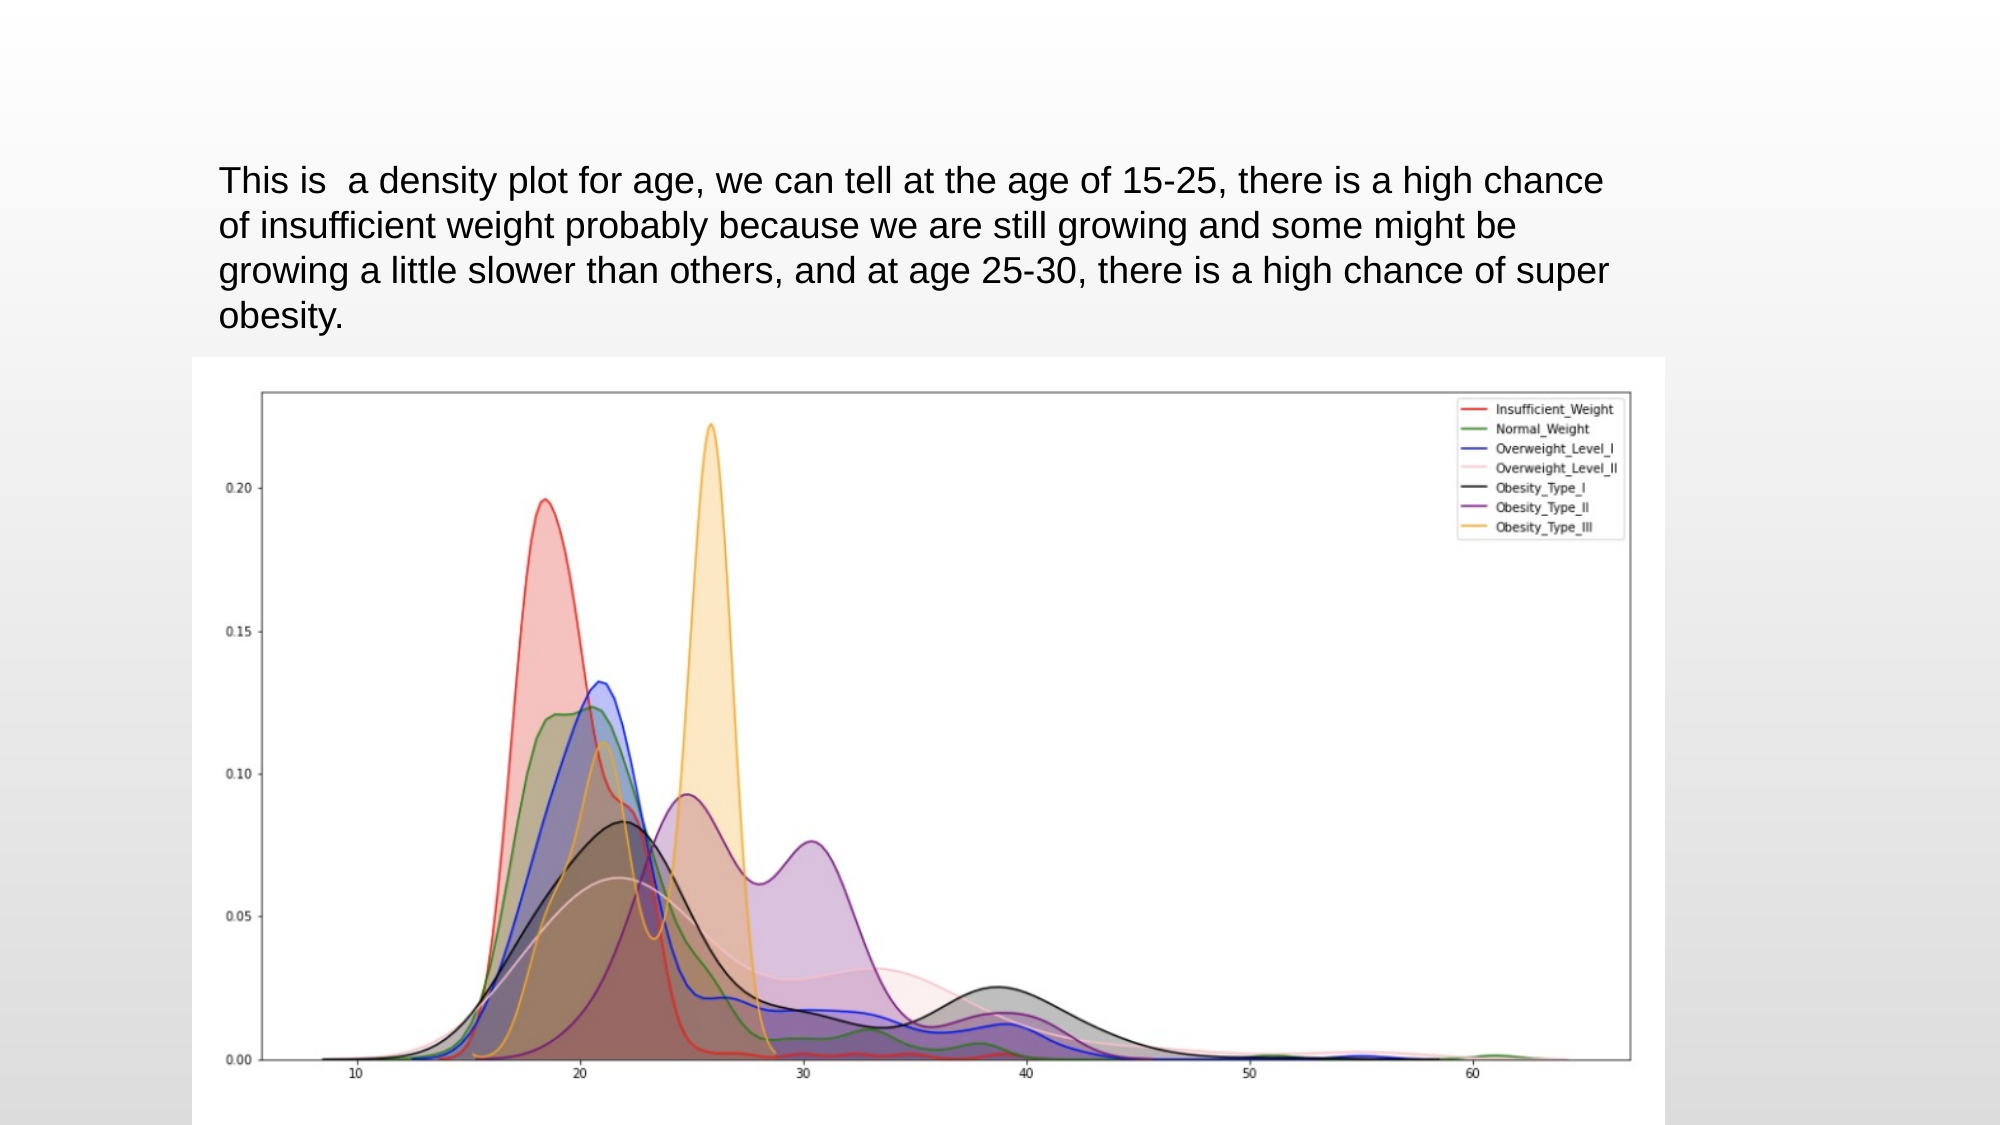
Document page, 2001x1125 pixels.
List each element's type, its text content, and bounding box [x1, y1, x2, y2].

text_box This is a density plot for age, we can tell at the age of 15-25, there is a high chance of insufficient weight probably because we are still growing and some might be growing a little slower than others, and at age 25-30, there is a high chance of super obesity. [211, 148, 1647, 344]
picture [192, 357, 1666, 1125]
